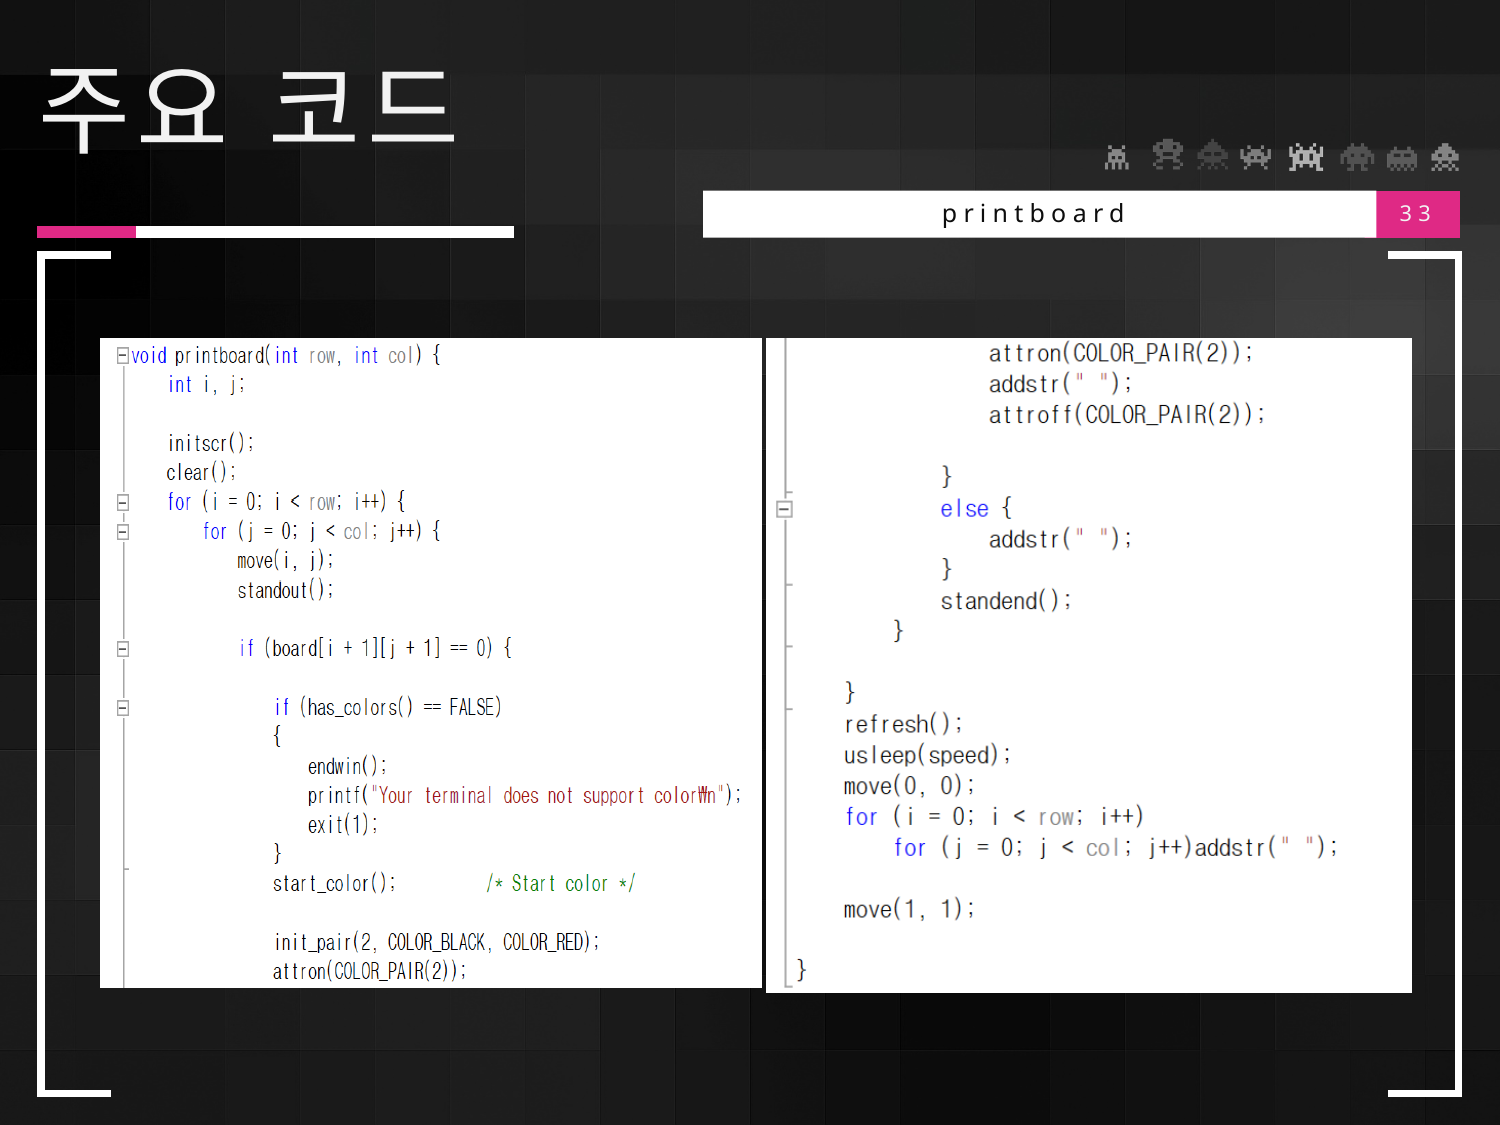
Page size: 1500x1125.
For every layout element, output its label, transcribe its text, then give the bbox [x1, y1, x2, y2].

title 주요 코드 [38, 19, 524, 209]
picture [0, 0, 1500, 1125]
list printboard [703, 190, 1377, 238]
slide_number 33 [1377, 191, 1460, 238]
